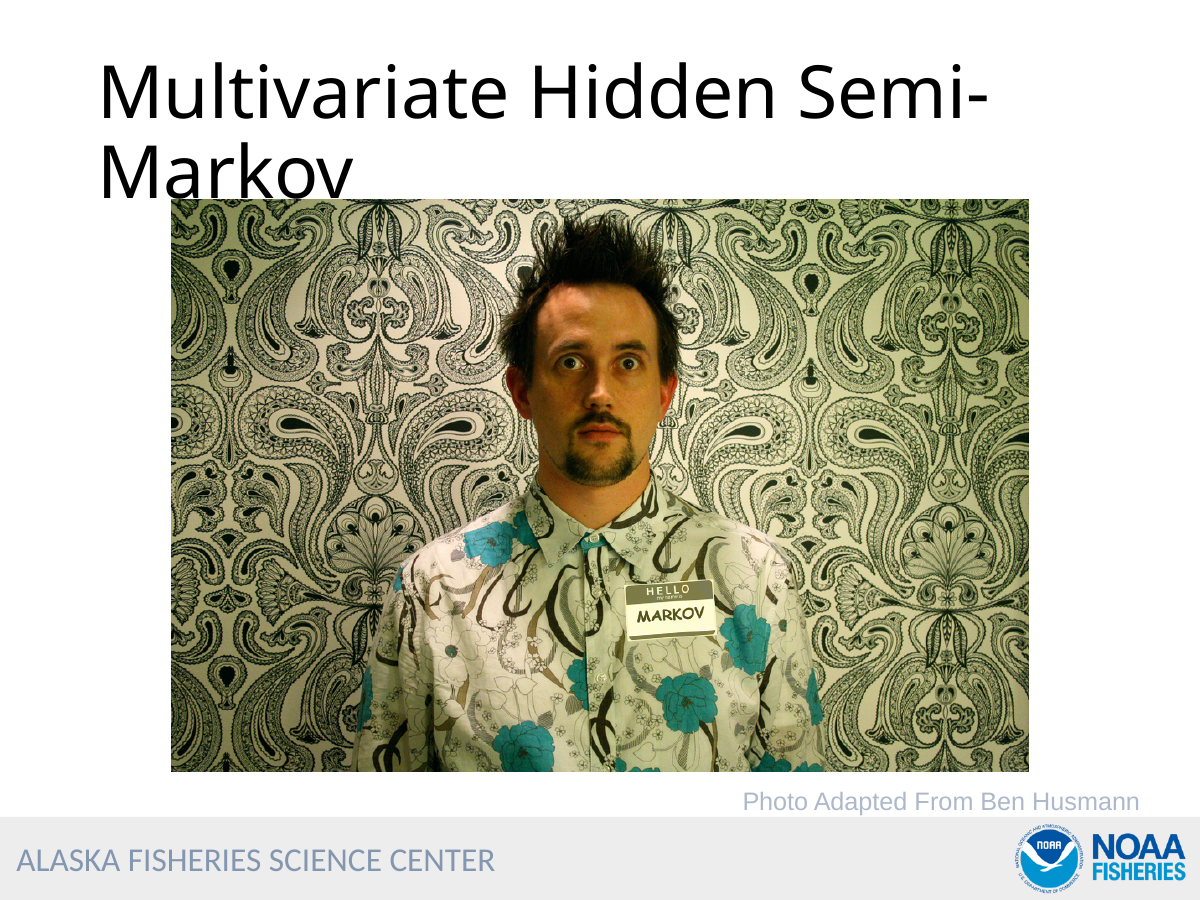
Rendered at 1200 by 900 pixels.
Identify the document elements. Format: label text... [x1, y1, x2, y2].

picture [1014, 823, 1186, 894]
title Multivariate Hidden Semi-Markov [82, 47, 1118, 222]
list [171, 199, 1029, 772]
text_box Photo Adapted From Ben Husmann [727, 778, 1172, 824]
text_box ALASKA FISHERIES SCIENCE CENTER [0, 816, 1200, 900]
